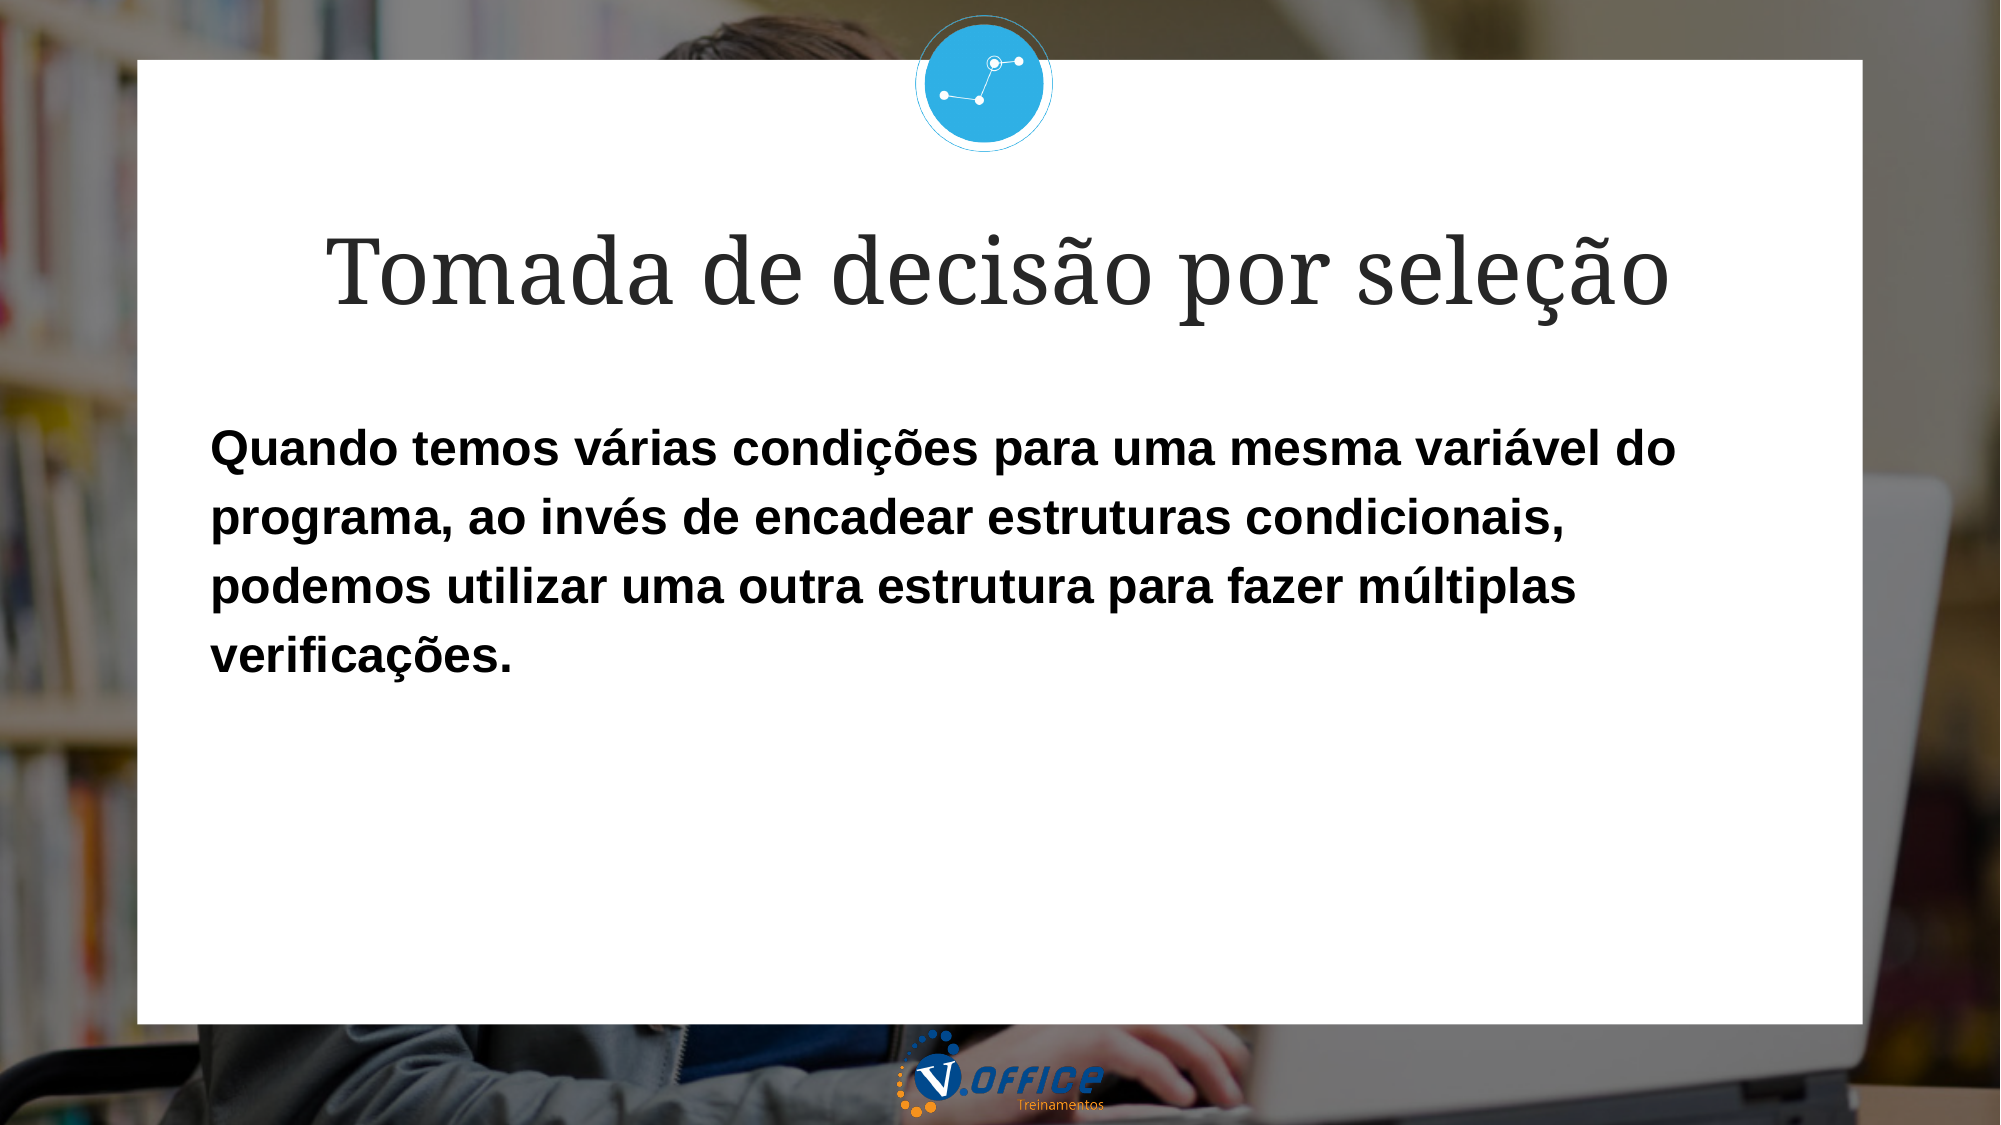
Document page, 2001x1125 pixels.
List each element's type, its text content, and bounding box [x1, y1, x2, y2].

picture [0, 0, 2000, 1125]
text_box Tomada de decisão por seleção [212, 161, 1788, 375]
text_box Quando temos várias condições para uma mesma variável do programa, ao invés de encadear estruturas condicionais, podemos utilizar uma outra estrutura para fazer múltiplas verificações. [195, 399, 1807, 1004]
